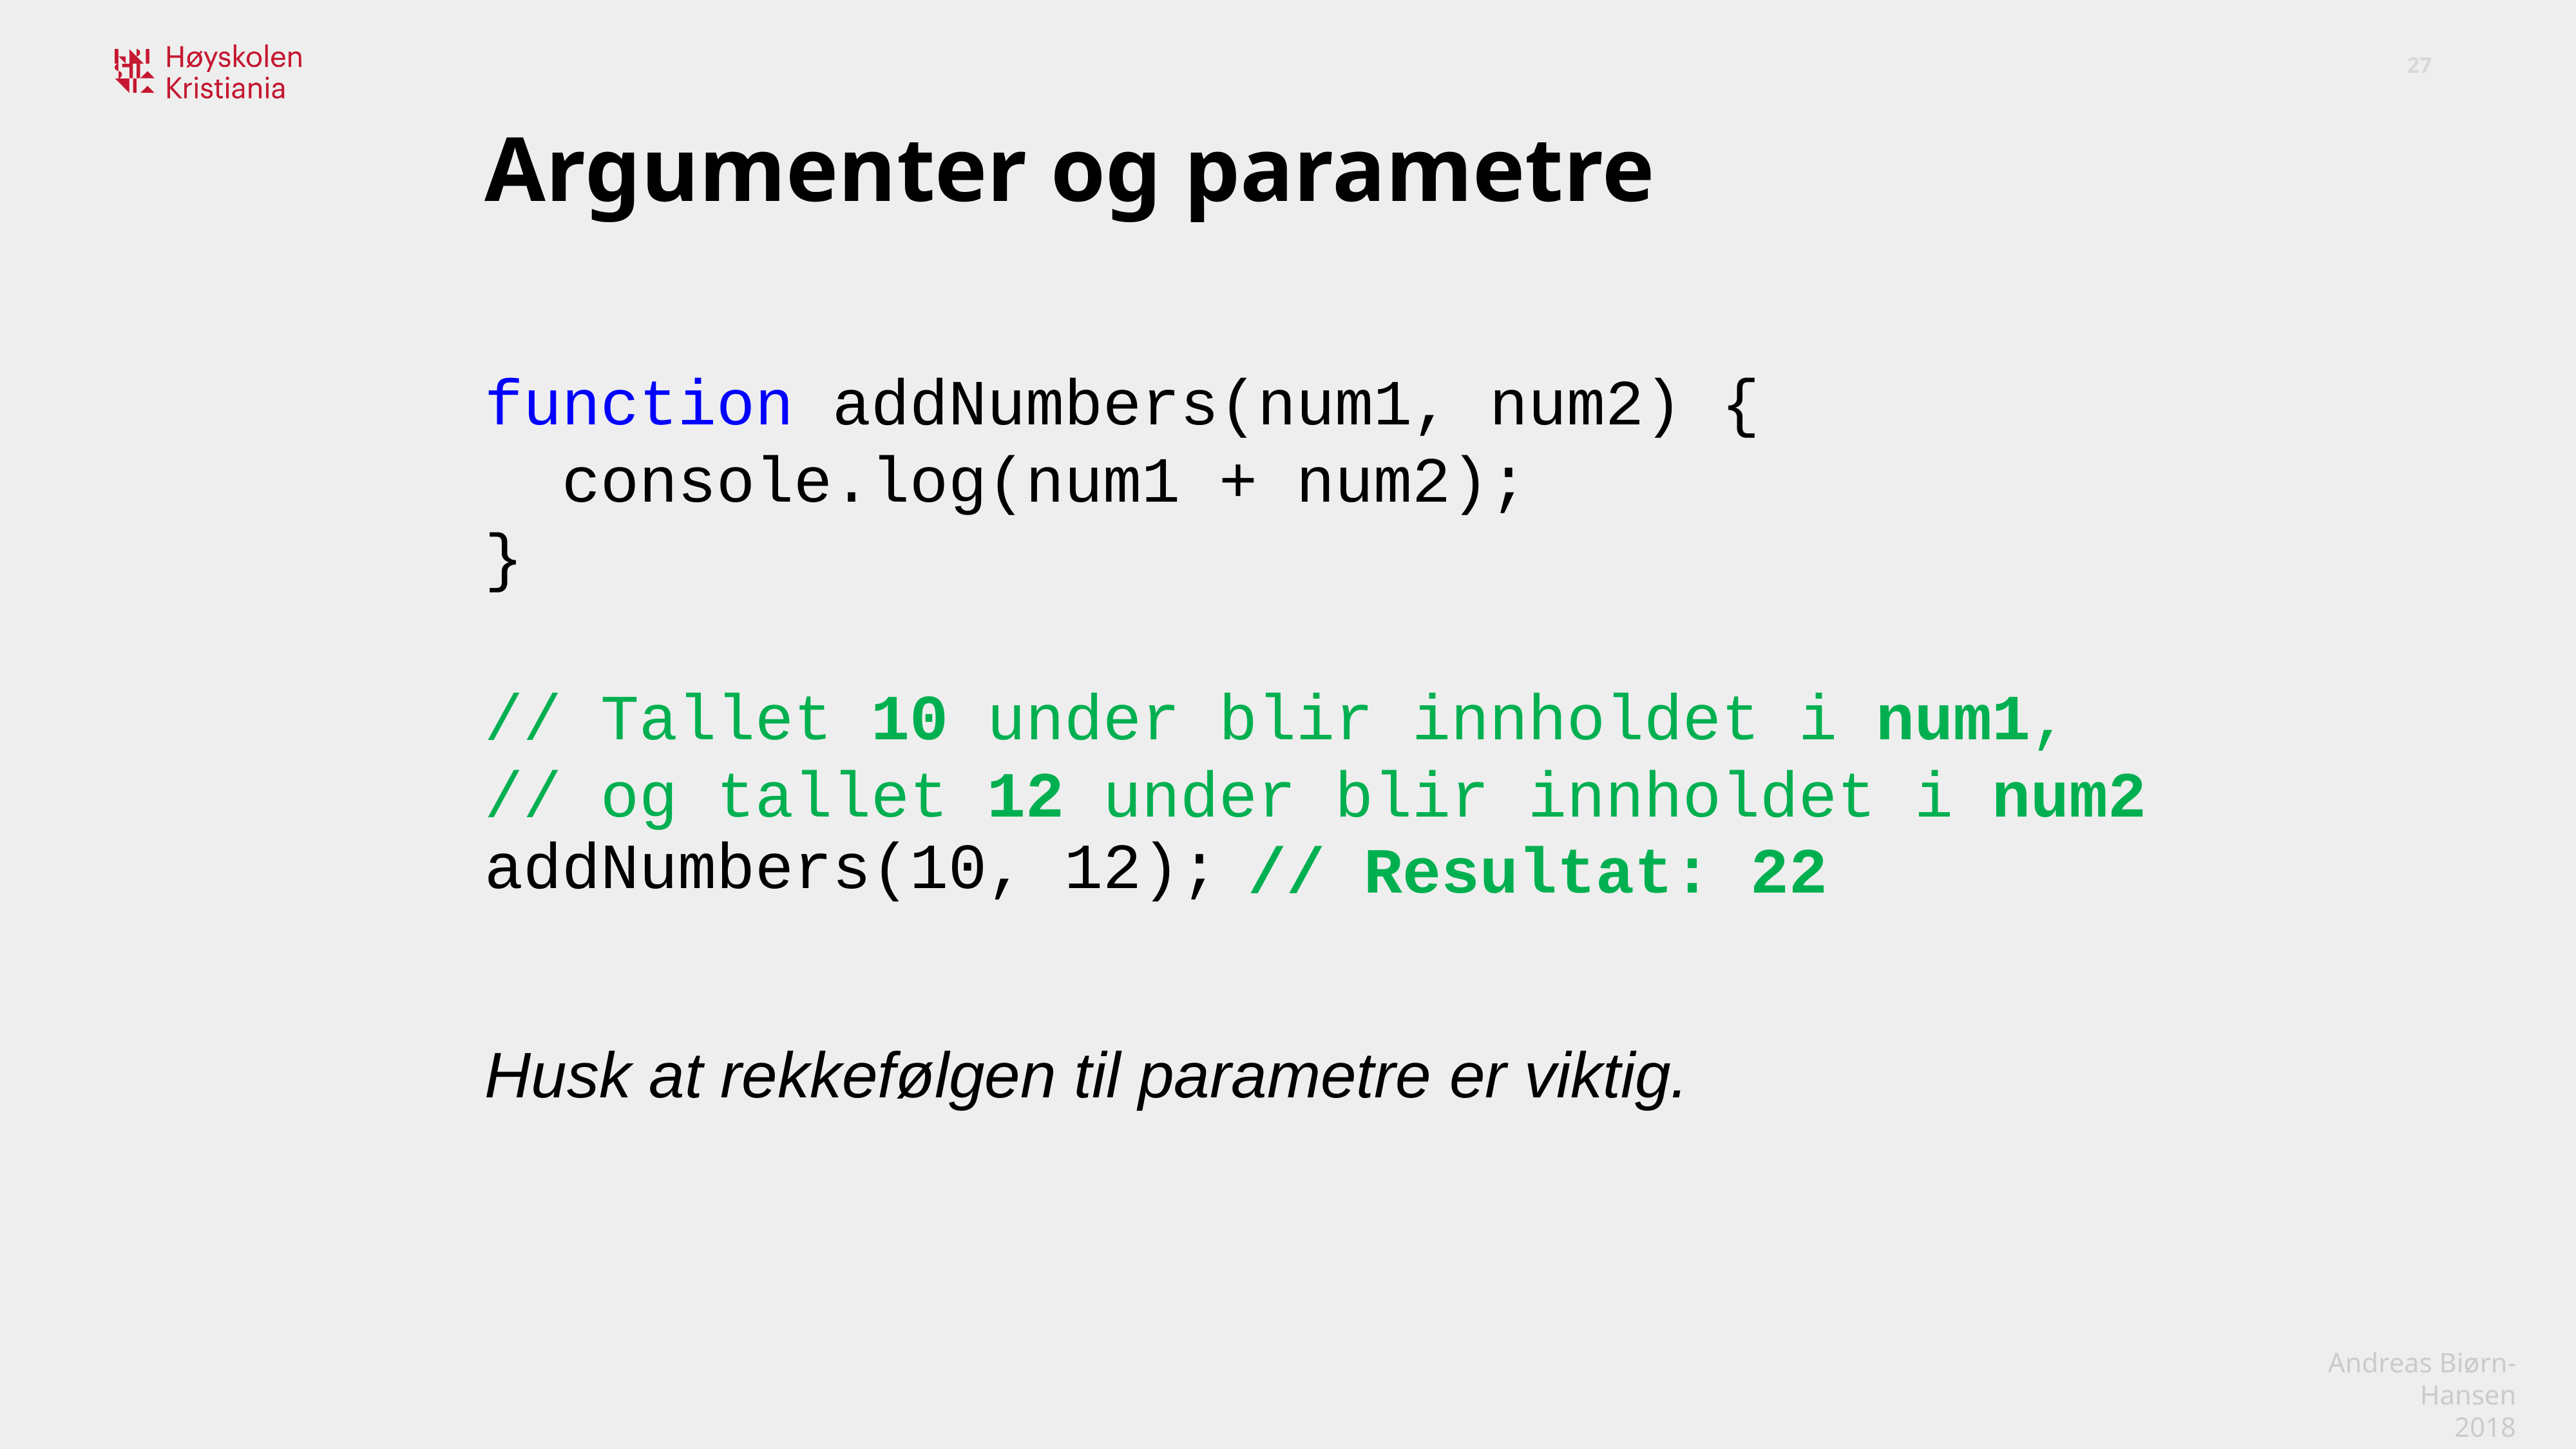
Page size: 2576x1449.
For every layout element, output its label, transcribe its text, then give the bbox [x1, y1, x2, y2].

text_box // Resultat: 22 [1238, 824, 1838, 911]
picture [115, 49, 157, 95]
text_box // Tallet 10 under blir innholdet i num1, // og tallet 12 under blir innholdet i num2 [475, 670, 2247, 835]
text_box Argumenter og parametre [475, 108, 1997, 292]
text_box Husk at rekkefølgen til parametre er viktig. [475, 951, 2224, 1115]
picture [160, 35, 314, 135]
text_box function addNumbers(num1, num2) { console.log(num1 + num2); } addNumbers(10, 12); [475, 355, 2360, 906]
